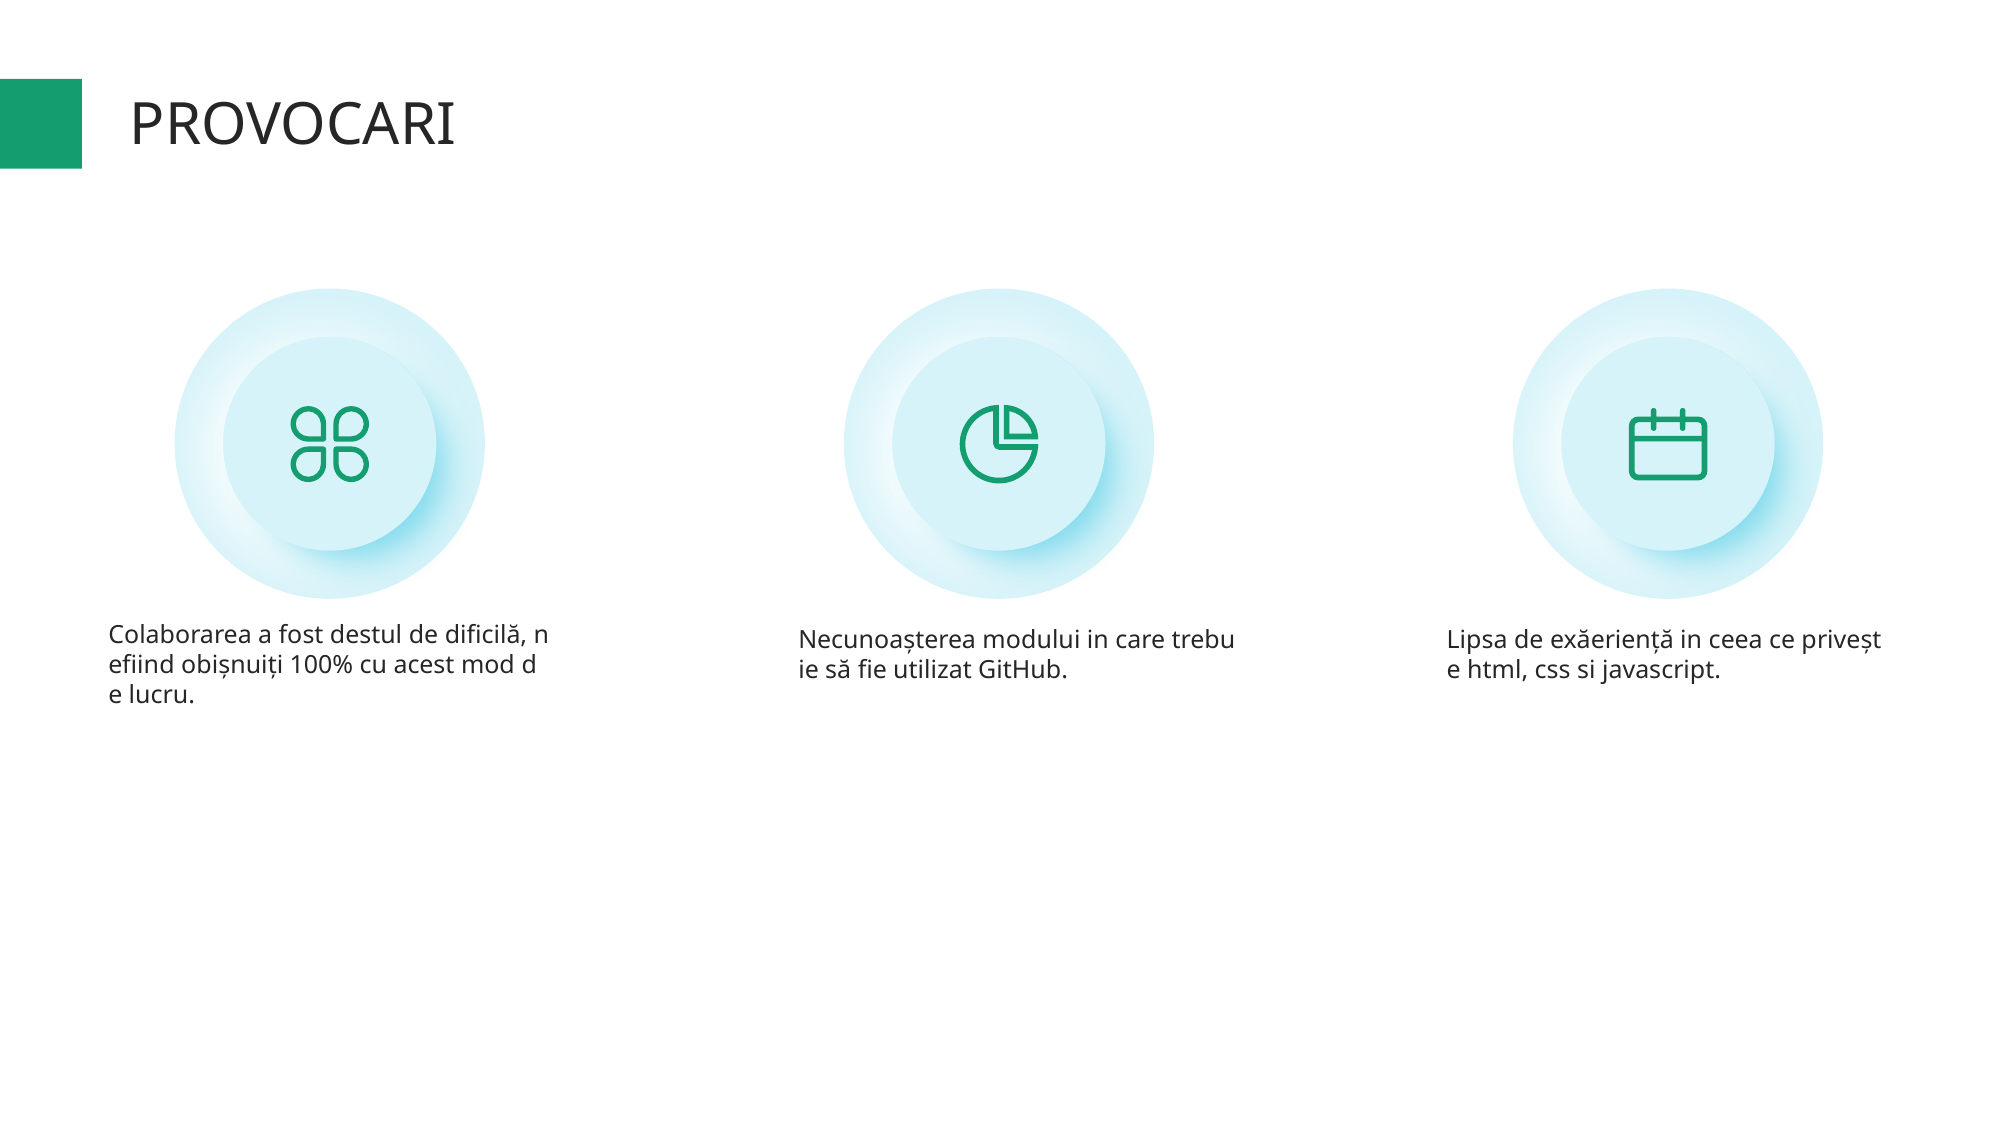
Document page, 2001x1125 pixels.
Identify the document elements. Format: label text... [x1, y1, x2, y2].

text_box [0, 78, 82, 169]
text_box [1646, 288, 1824, 509]
text_box [290, 446, 327, 483]
text_box [333, 406, 370, 442]
text_box PROVOCARI [130, 82, 1912, 160]
text_box Colaborarea a fost destul de dificilă, nefiind obișnuiți 100% cu acest mod de lucru. [108, 691, 552, 739]
text_box [290, 406, 327, 442]
text_box [959, 404, 1039, 484]
text_box [1561, 337, 1775, 551]
text_box [977, 288, 1155, 526]
text_box Lipsa de exăeriență in ceea ce privește html, css si javascript. [1446, 666, 1890, 714]
text_box [333, 446, 369, 483]
text_box Necunoașterea modului in care trebuie să fie utilizat GitHub. [798, 666, 1242, 714]
text_box [892, 337, 1106, 551]
text_box [223, 337, 437, 551]
text_box [1628, 407, 1708, 481]
text_box [308, 288, 485, 528]
